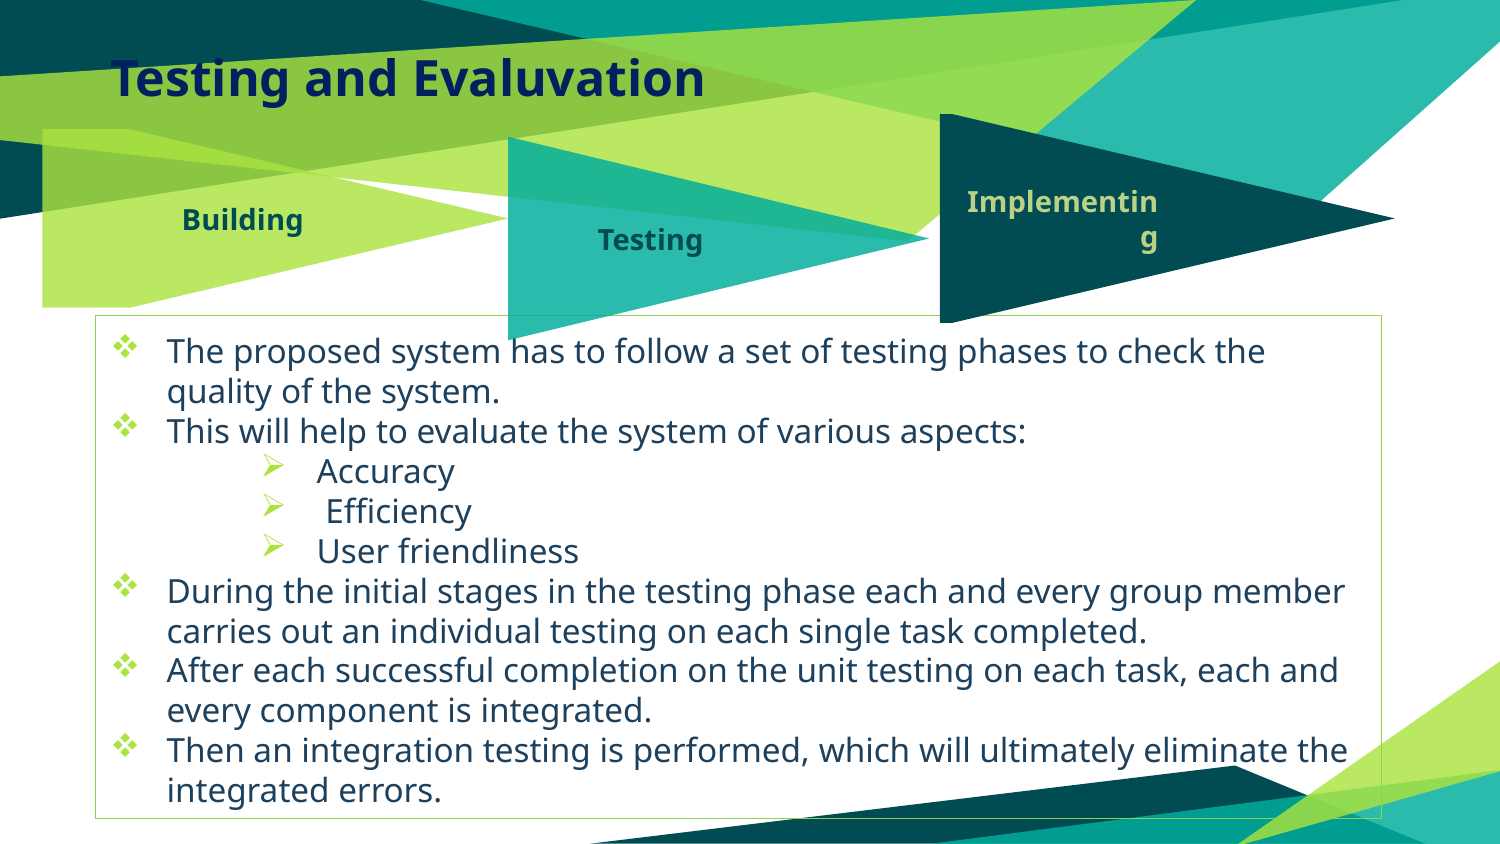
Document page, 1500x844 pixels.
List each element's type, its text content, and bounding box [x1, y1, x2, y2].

text_box Building [42, 129, 509, 308]
text_box Testing [508, 136, 930, 341]
title Testing and Evaluvation [95, 31, 1305, 172]
list The proposed system has to follow a set of testing phases to check the quality of the system. This will help to evaluate the system of various aspects: Accuracy Efficiency User friendliness During the initial stages in the testing phase each and every group member carries out an individual testing on each single task completed. After each successful completion on the unit testing on each task, each and every component is integrated. Then an integration testing is performed, which will ultimately eliminate the integrated errors. [95, 315, 1382, 819]
text_box Implementing [939, 114, 1395, 323]
